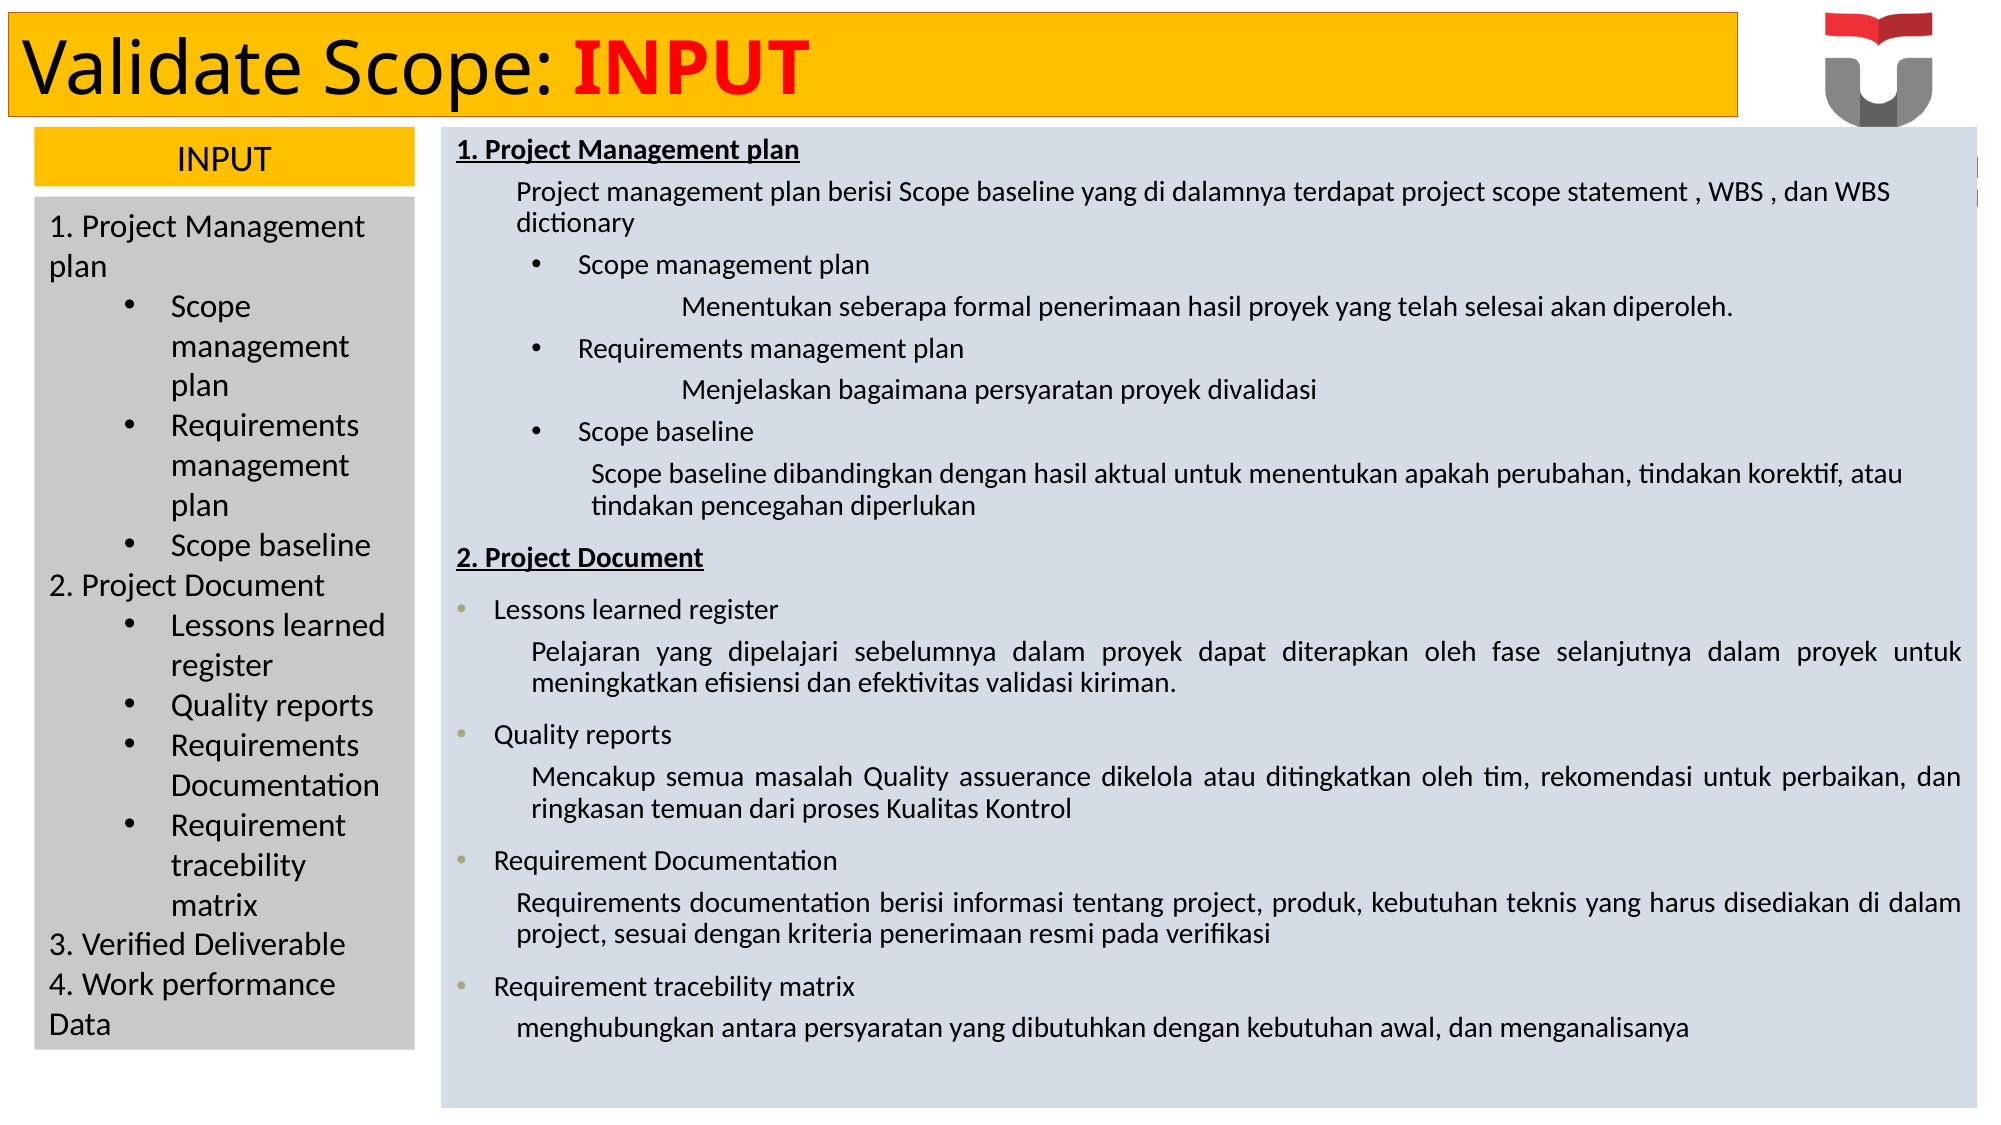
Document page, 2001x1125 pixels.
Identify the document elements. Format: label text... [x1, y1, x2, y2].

text_box 1. Project Management plan Scope management plan Requirements management plan Scope baseline 2. Project Document Lessons learned register Quality reports Requirements Documentation Requirement tracebility matrix 3. Verified Deliverable 4. Work performance Data [34, 196, 415, 1050]
list 1. Project Management plan Project management plan berisi Scope baseline yang di dalamnya terdapat project scope statement , WBS , dan WBS dictionary Scope management plan Menentukan seberapa formal penerimaan hasil proyek yang telah selesai akan diperoleh. Requirements management plan Menjelaskan bagaimana persyaratan proyek divalidasi Scope baseline Scope baseline dibandingkan dengan hasil aktual untuk menentukan apakah perubahan, tindakan korektif, atau tindakan pencegahan diperlukan 2. Project Document Lessons learned register Pelajaran yang dipelajari sebelumnya dalam proyek dapat diterapkan oleh fase selanjutnya dalam proyek untuk meningkatkan efisiensi dan efektivitas validasi kiriman. Quality reports Mencakup semua masalah Quality assuerance dikelola atau ditingkatkan oleh tim, rekomendasi untuk perbaikan, dan ringkasan temuan dari proses Kualitas Kontrol Requirement Documentation Requirements documentation berisi informasi tentang project, produk, kebutuhan teknis yang harus disediakan di dalam project, sesuai dengan kriteria penerimaan resmi pada verifikasi Requirement tracebility matrix menghubungkan antara persyaratan yang dibutuhkan dengan kebutuhan awal, dan menganalisanya [441, 126, 1978, 1109]
picture [1764, 12, 1978, 209]
text_box Validate Scope: INPUT [8, 12, 1738, 117]
text_box INPUT [34, 126, 415, 187]
